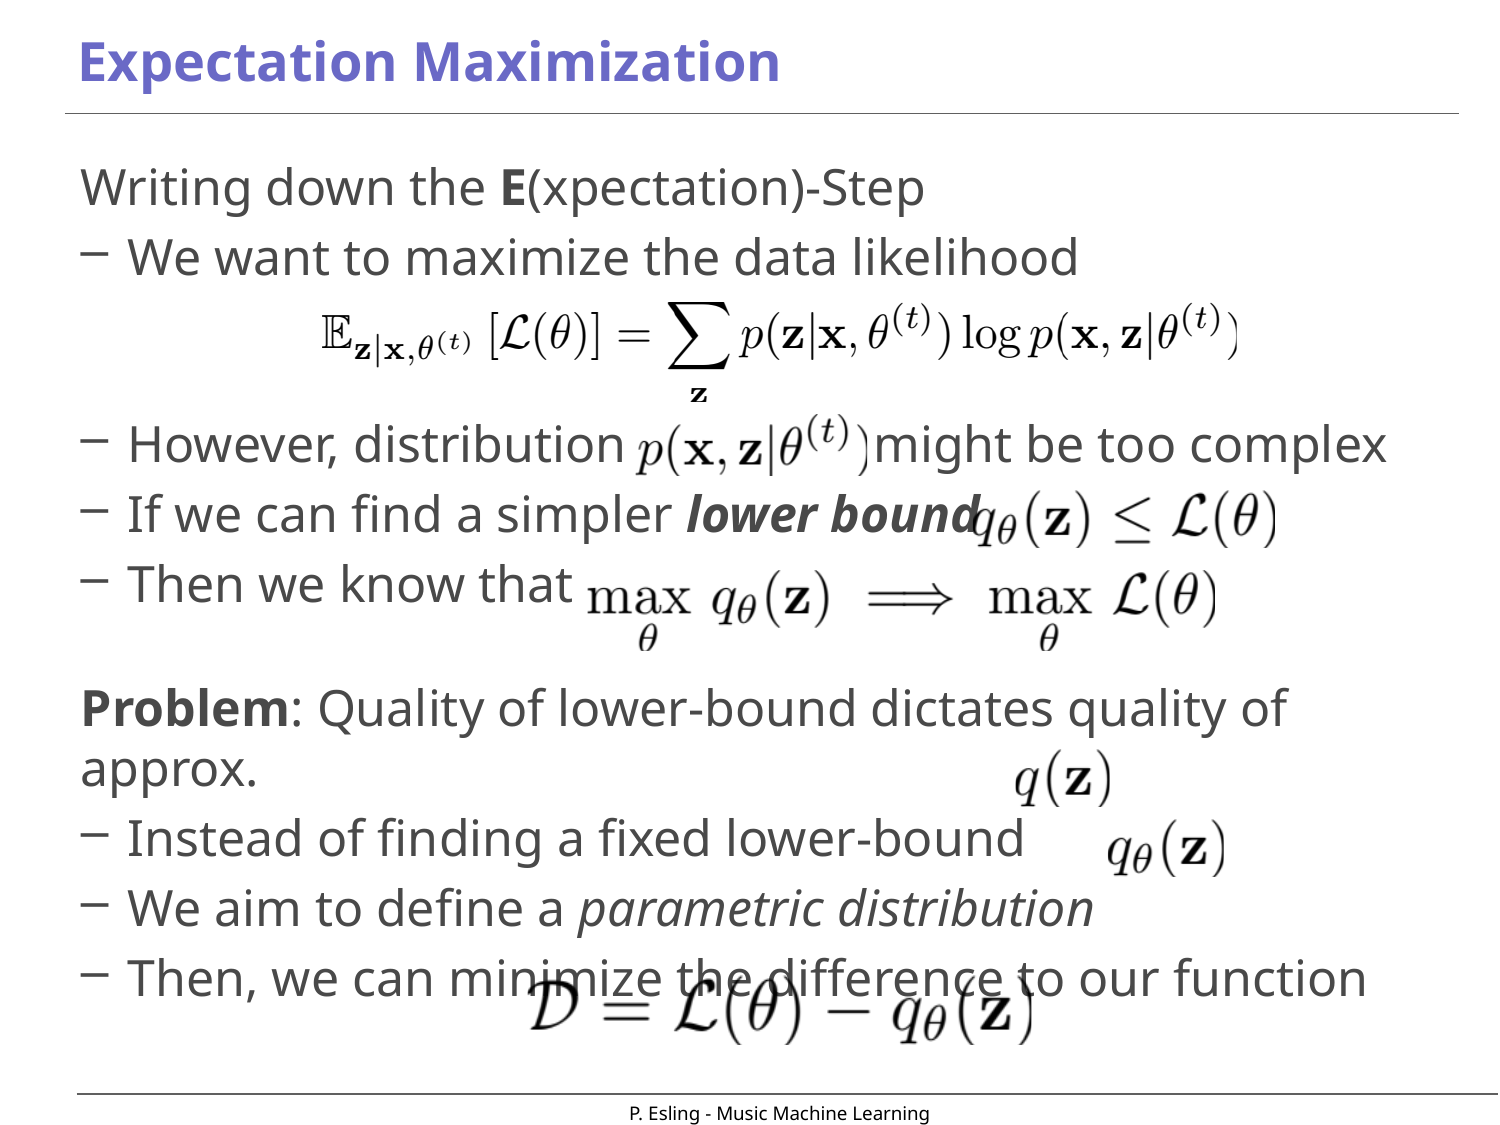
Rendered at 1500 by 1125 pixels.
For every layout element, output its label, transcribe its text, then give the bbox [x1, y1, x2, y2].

picture [586, 569, 1216, 651]
text_box Problem: Quality of lower-bound dictates quality of approx. Instead of finding a fixed lower-bound We aim to define a parametric distribution Then, we can minimize the difference to our function [0, 670, 1474, 935]
picture [1107, 818, 1224, 877]
picture [527, 974, 1032, 1046]
picture [634, 413, 868, 476]
picture [1015, 748, 1110, 808]
title Expectation Maximization [62, 6, 1447, 114]
text_box Writing down the E(xpectation)-Step We want to maximize the data likelihood However, distribution might be too complex If we can find a simpler lower bound Then we know that [0, 148, 1490, 670]
picture [321, 301, 1237, 402]
picture [972, 489, 1276, 548]
footer P. Esling - Music Machine Learning [194, 1093, 1365, 1125]
